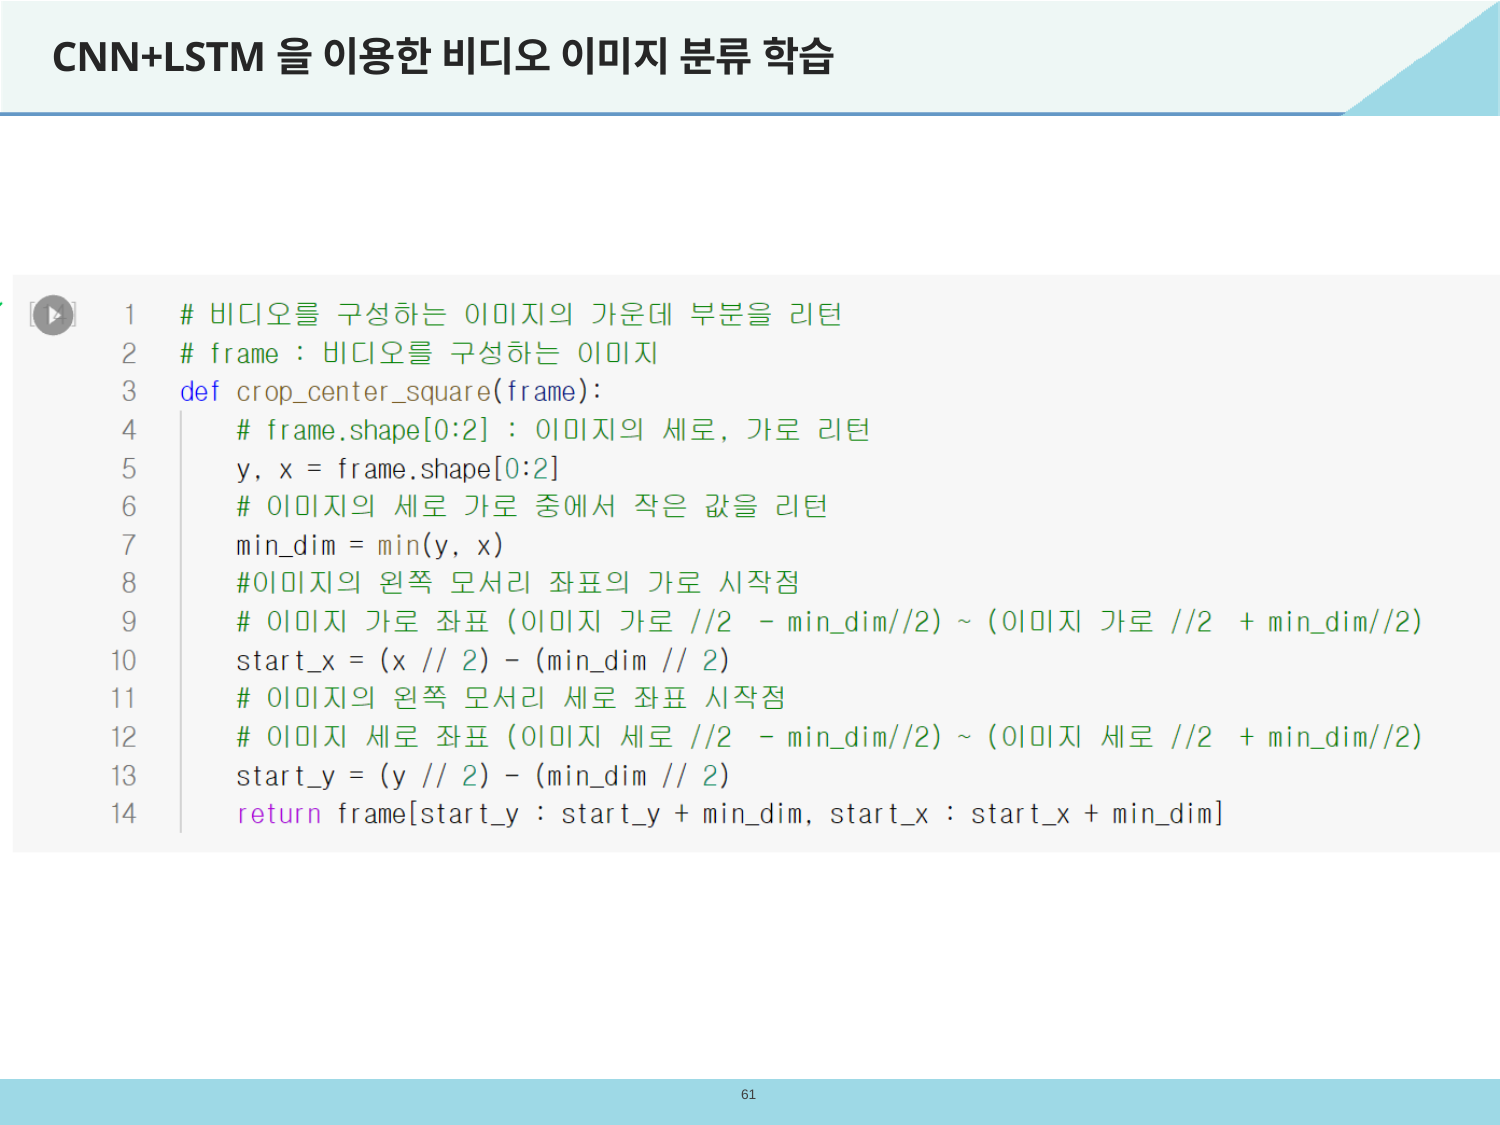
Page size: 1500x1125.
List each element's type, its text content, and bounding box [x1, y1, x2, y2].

picture [0, 1, 1500, 116]
picture [0, 1079, 1500, 1125]
picture [0, 262, 1500, 862]
title CNN+LSTM을 이용한 비디오 이미지 분류 학습 [45, 19, 1396, 92]
